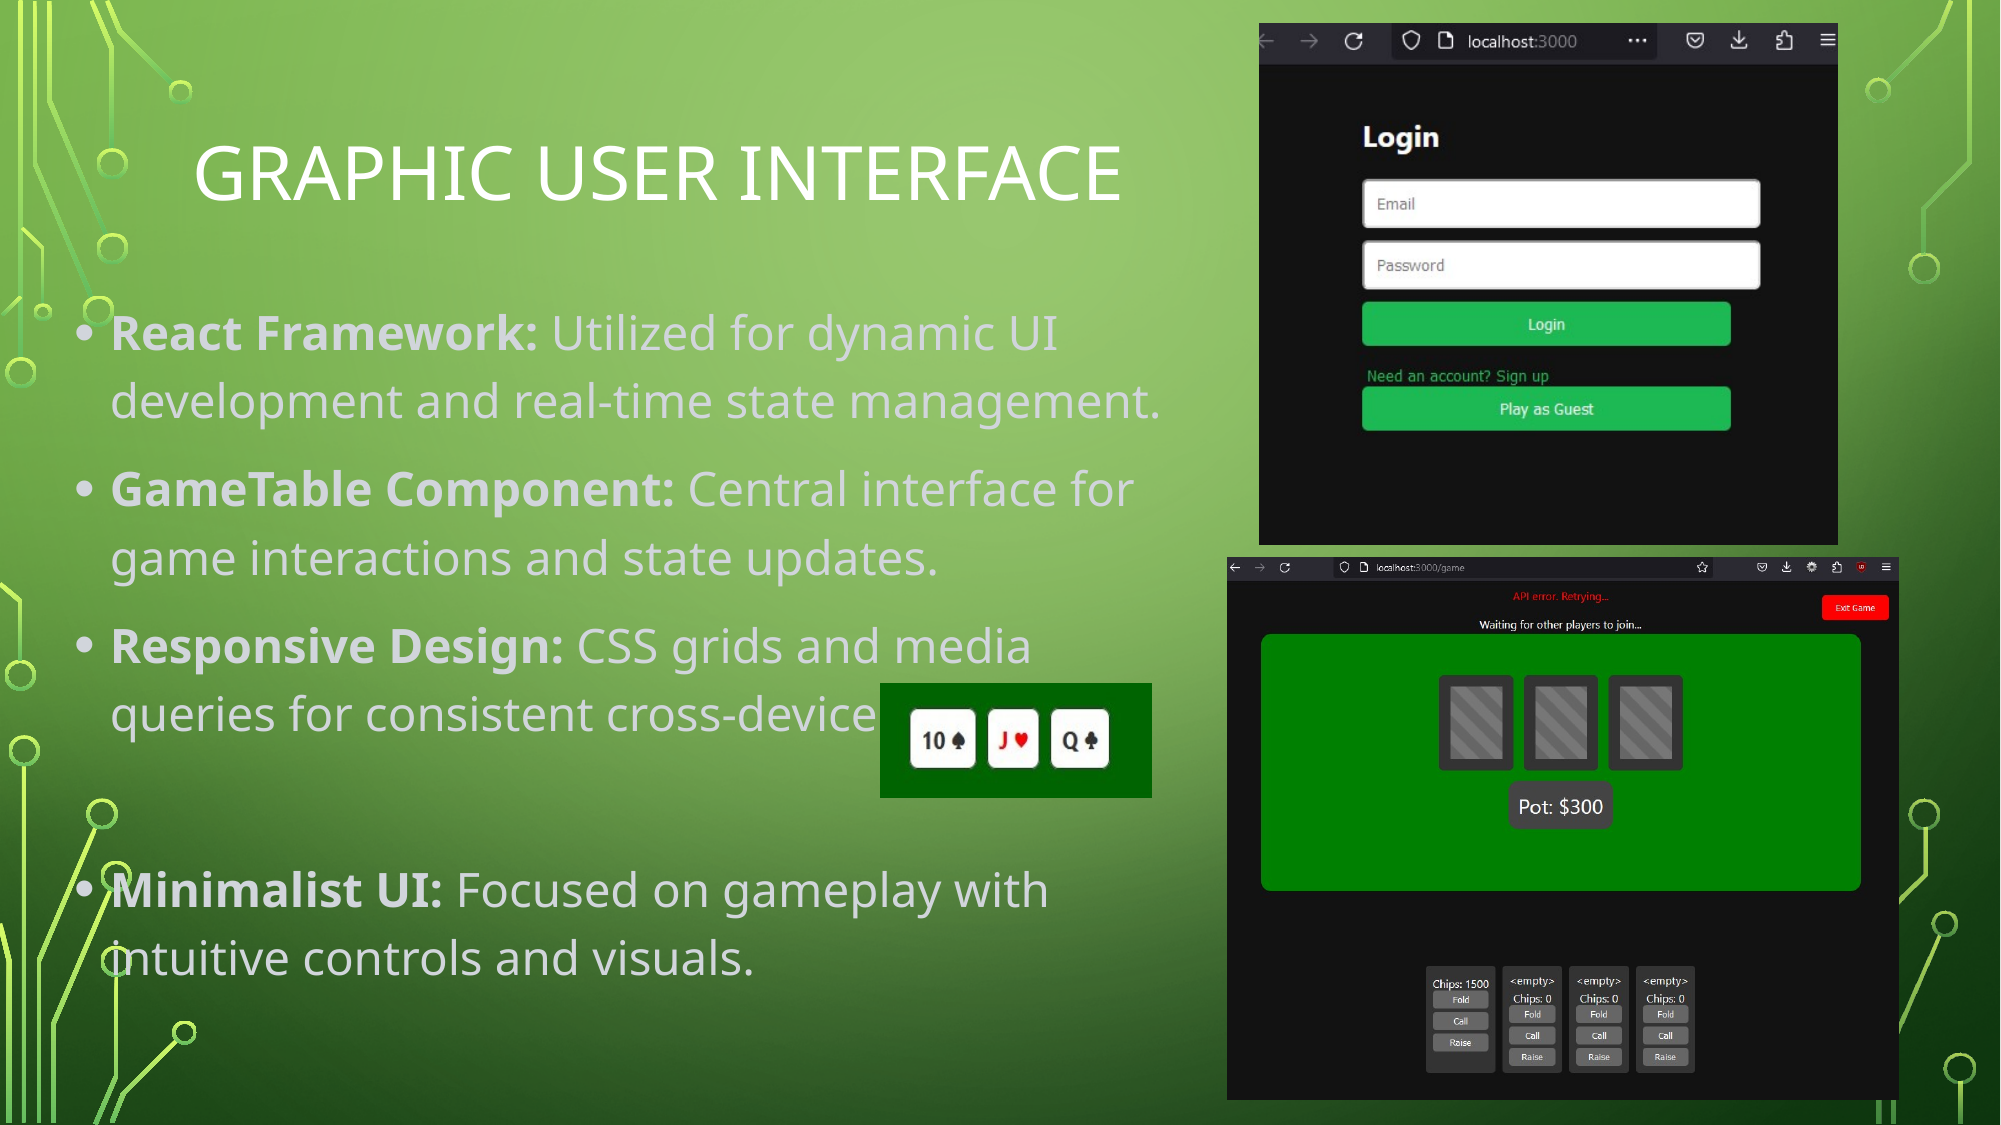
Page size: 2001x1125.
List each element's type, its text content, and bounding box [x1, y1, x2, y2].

list React Framework: Utilized for dynamic UI development and real-time state management. GameTable Component: Central interface for game interactions and state updates. Responsive Design: CSS grids and media queries for consistent cross-device experience. Minimalist UI: Focused on gameplay with intuitive controls and visuals. [59, 284, 1208, 1002]
picture [1259, 23, 1838, 546]
title Graphic USER INTERFACE [177, 54, 1218, 298]
picture [1226, 557, 1899, 1100]
picture [879, 683, 1152, 798]
